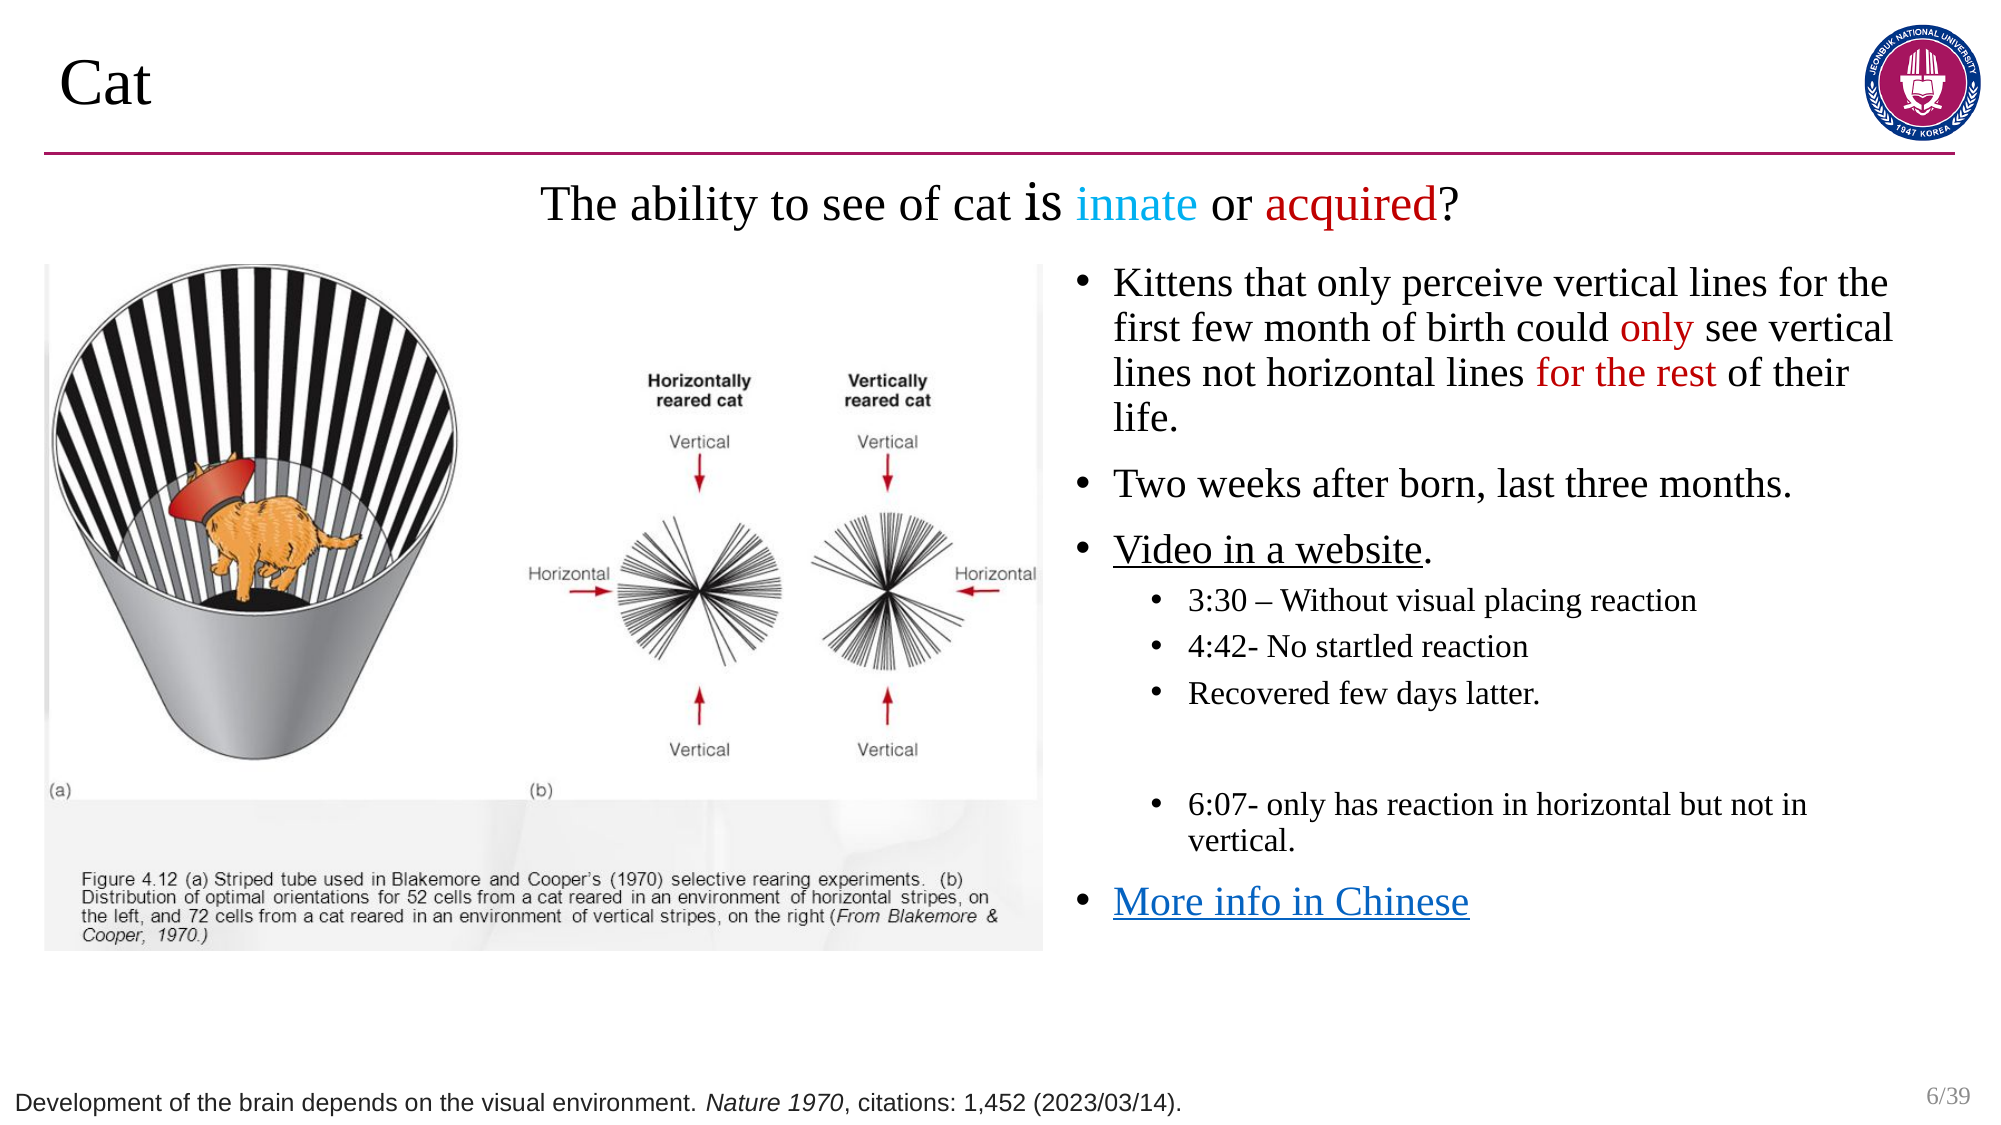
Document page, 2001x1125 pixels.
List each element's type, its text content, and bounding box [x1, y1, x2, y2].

title Cat [44, 30, 1841, 136]
list Kittens that only perceive vertical lines for the first few month of birth could only see vertical lines not horizontal lines for the rest of their life. Two weeks after born, last three months. Video in a website. 3:30 – Without visual placing reaction 4:42- No startled reaction Recovered few days latter. 6:07- only has reaction in horizontal but not in vertical. More info in Chinese [1060, 253, 1922, 954]
slide_number 6/39 [1897, 1065, 2000, 1125]
picture [1863, 23, 1982, 142]
text_box Development of the brain depends on the visual environment. Nature 1970, citations: 1,452 (2023/03/14). [0, 1079, 1912, 1125]
picture [44, 264, 1043, 951]
text_box The ability to see of cat is innate or acquired? [112, 163, 1888, 238]
